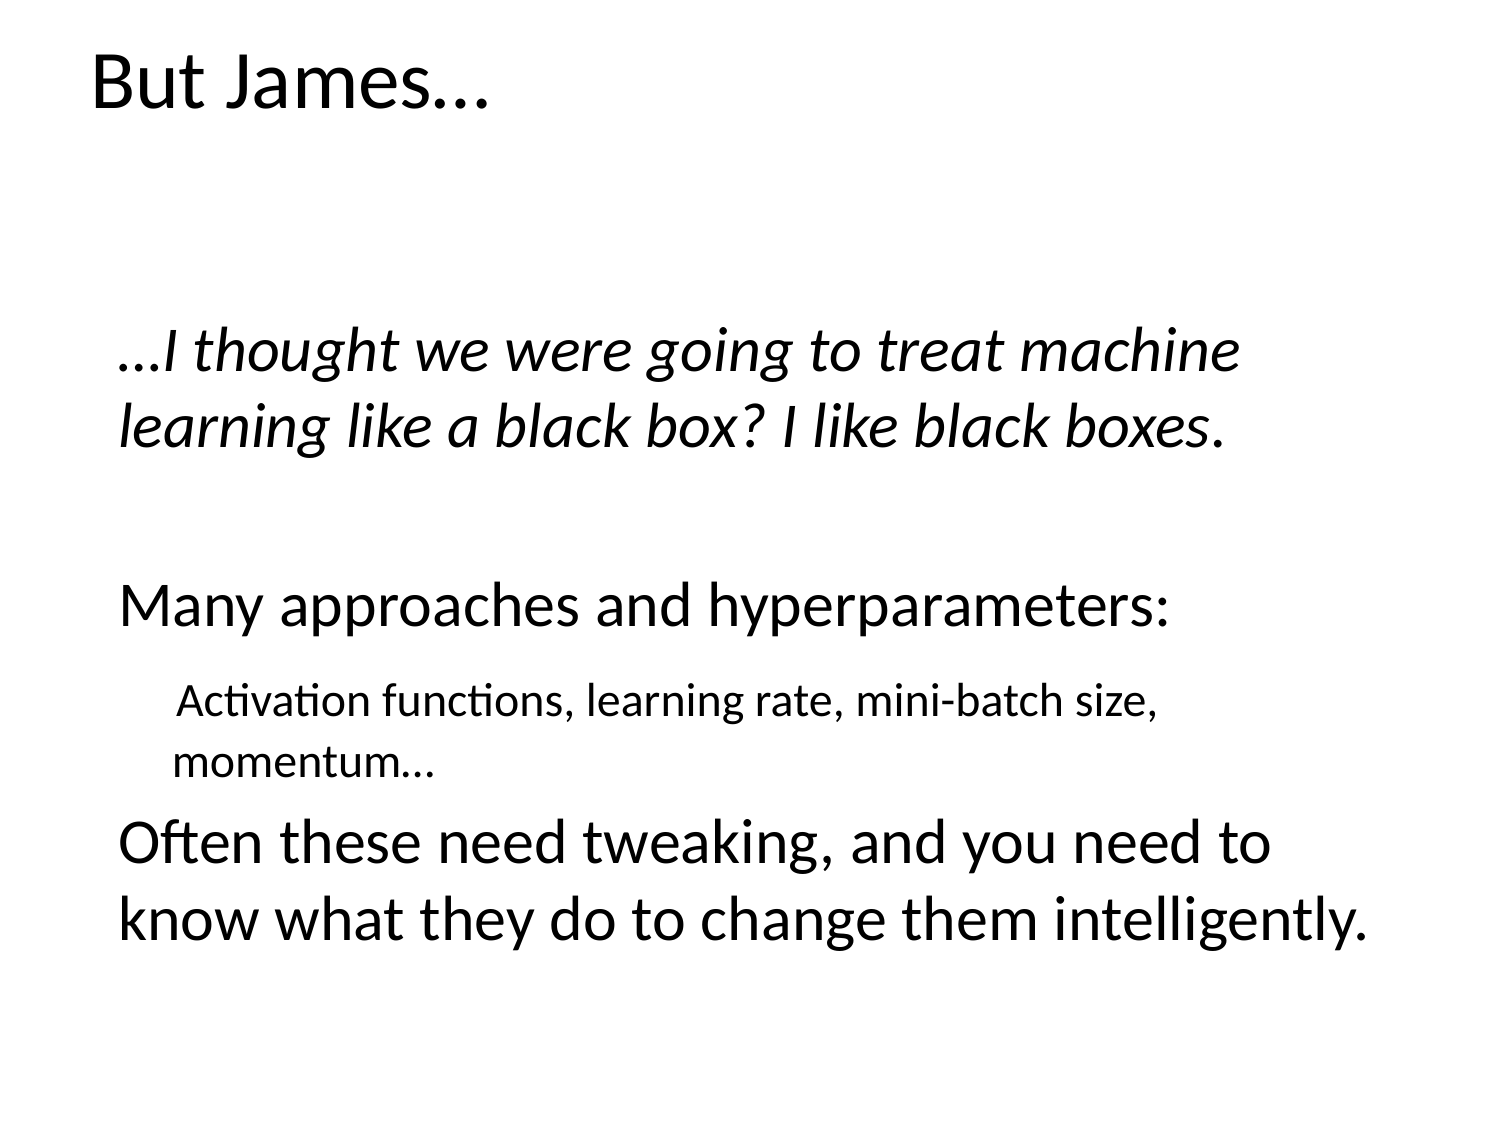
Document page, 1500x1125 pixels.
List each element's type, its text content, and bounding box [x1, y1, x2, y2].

list …I thought we were going to treat machine learning like a black box? I like black boxes. Many approaches and hyperparameters: Activation functions, learning rate, mini-batch size, momentum… Often these need tweaking, and you need to know what they do to change them intelligently. [103, 299, 1413, 1014]
title But James… [75, 0, 1425, 150]
